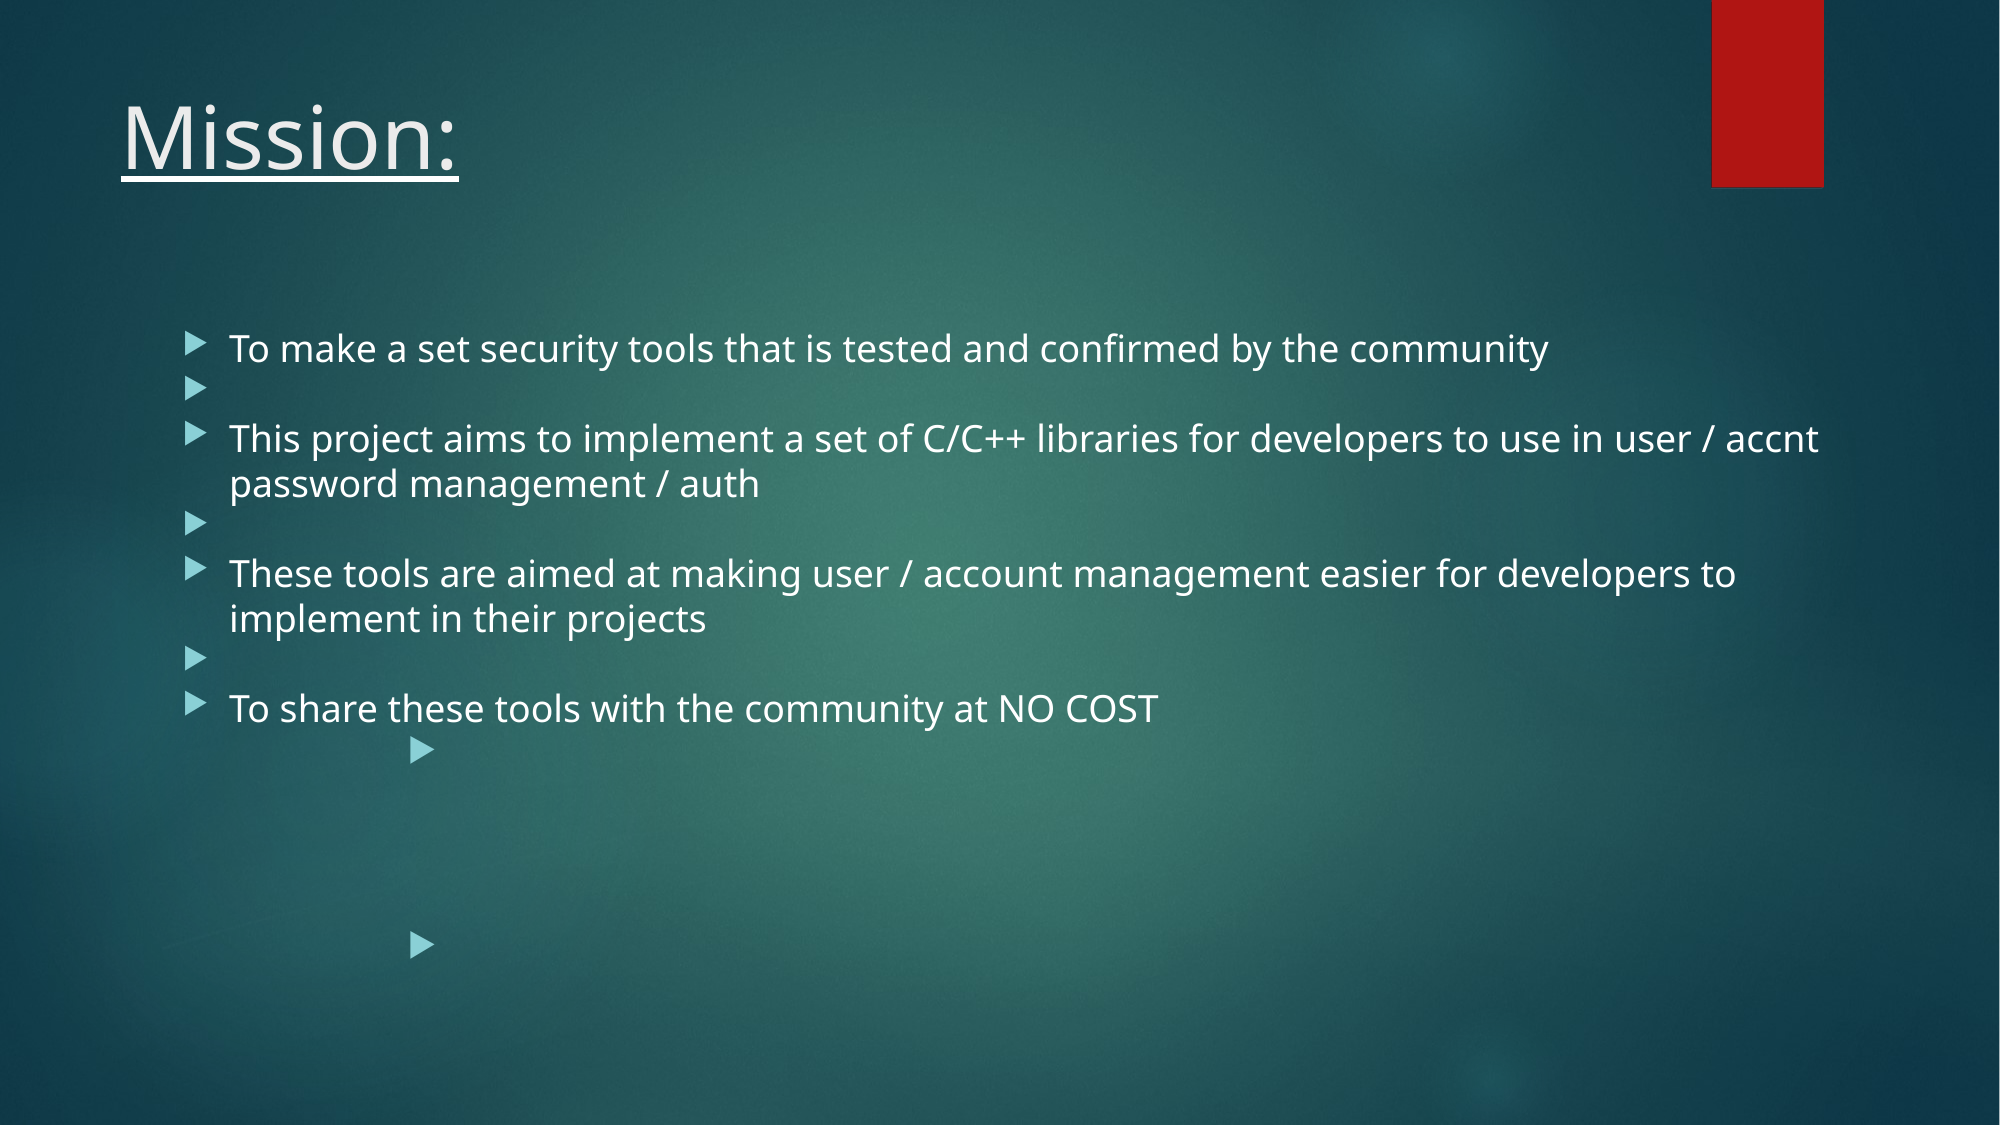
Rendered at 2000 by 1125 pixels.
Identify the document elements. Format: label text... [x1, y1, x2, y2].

picture [0, 0, 2000, 1125]
text_box To make a set security tools that is tested and confirmed by the community This project aims to implement a set of C/C++ libraries for developers to use in user / accnt password management / auth These tools are aimed at making user / account management easier for developers to implement in their projects To share these tools with the community at NO COST [92, 317, 1863, 1061]
text_box Mission: [105, 74, 1648, 304]
